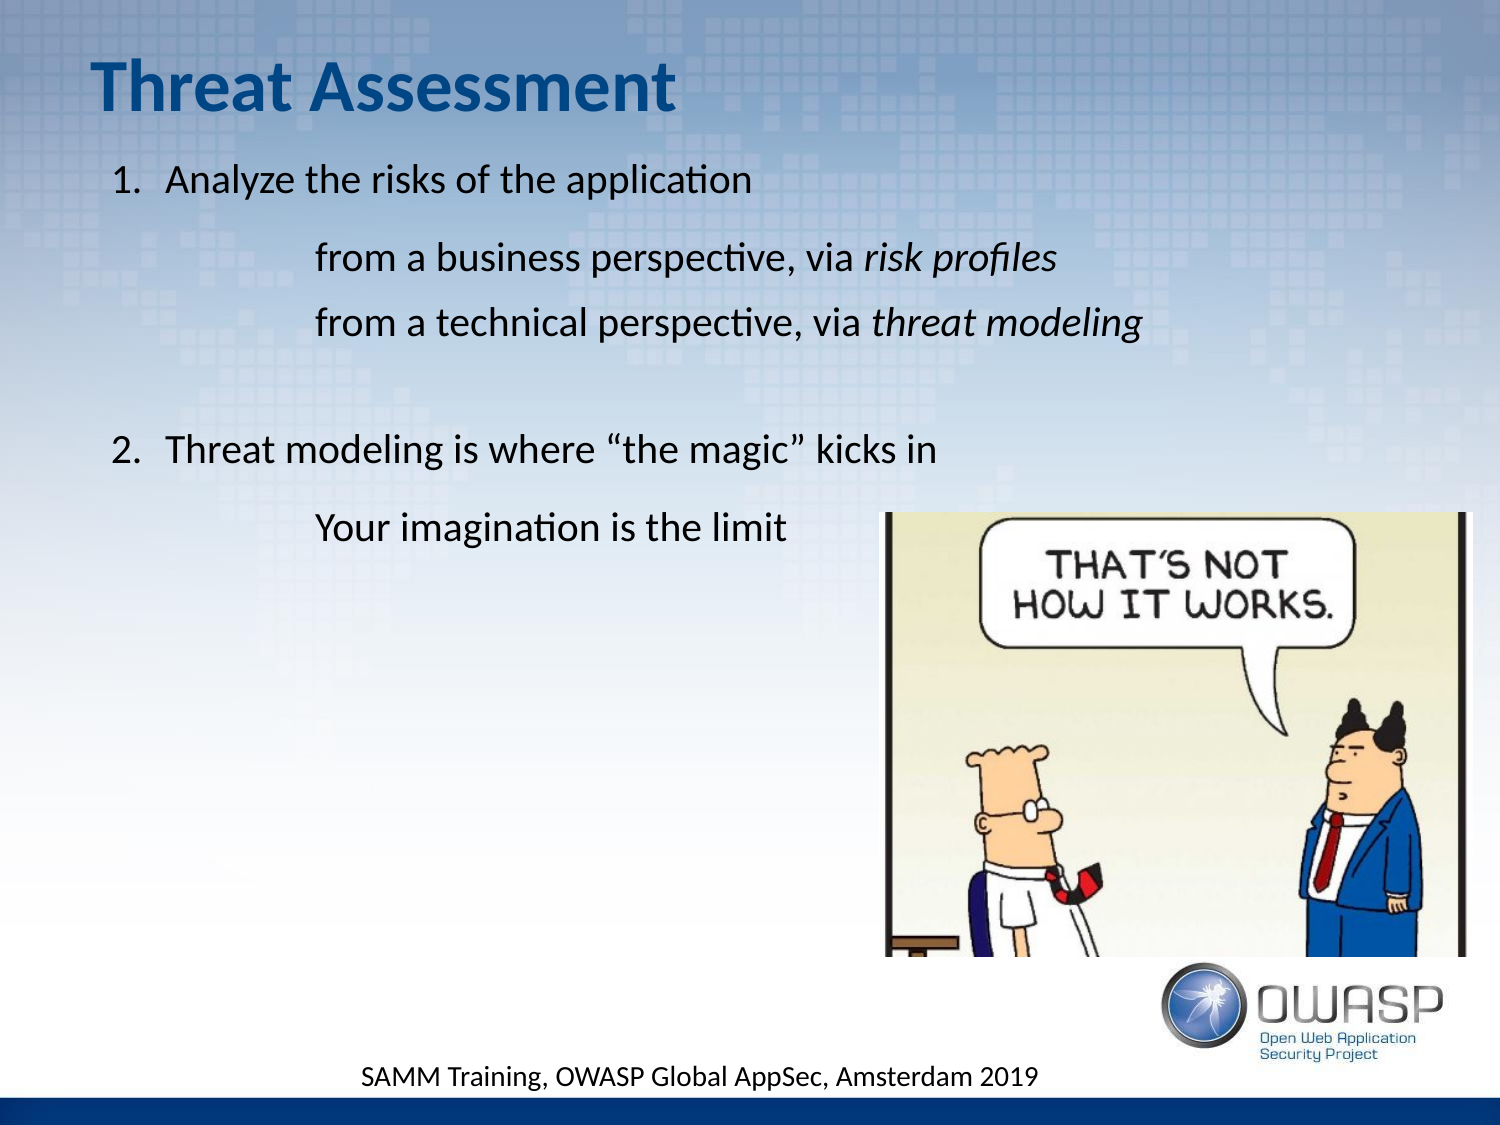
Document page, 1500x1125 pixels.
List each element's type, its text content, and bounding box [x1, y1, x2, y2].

footer SAMM Training, OWASP Global AppSec, Amsterdam 2019 [258, 1042, 1142, 1103]
list Analyze the risks of the application from a business perspective, via risk profiles from a technical perspective, via threat modeling Threat modeling is where “the magic” kicks in Your imagination is the limit [75, 136, 1425, 1028]
picture [0, 0, 1500, 1125]
title Threat Assessment [75, 45, 1425, 119]
